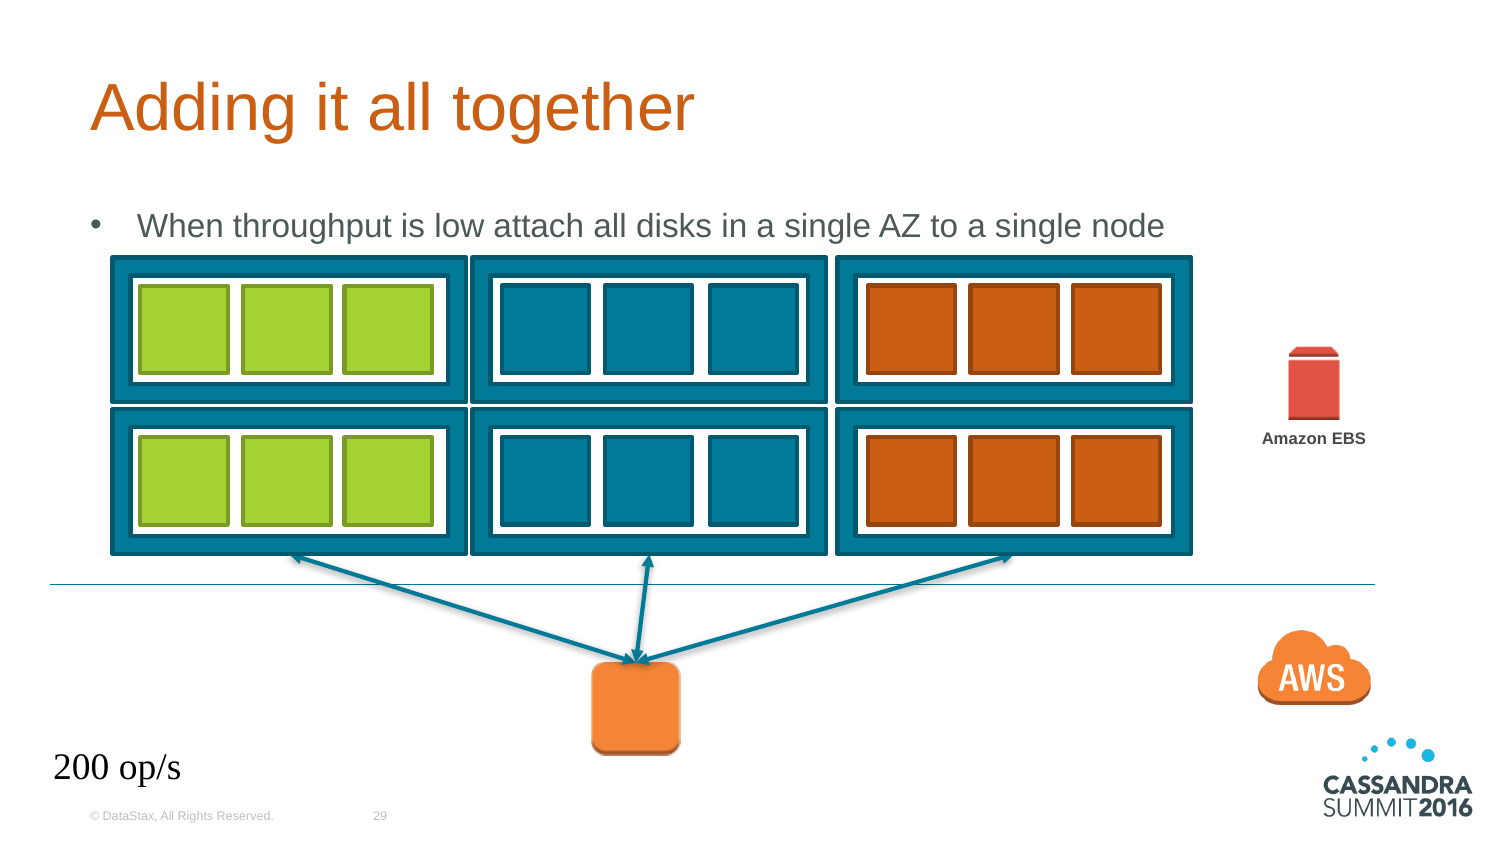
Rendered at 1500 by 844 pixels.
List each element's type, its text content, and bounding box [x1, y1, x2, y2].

list When throughput is low attach all disks in a single AZ to a single node [75, 196, 1425, 258]
text_box [241, 435, 333, 527]
text_box [835, 407, 1193, 556]
text_box [470, 255, 828, 404]
text_box [968, 435, 1060, 527]
picture [590, 663, 681, 756]
text_box [968, 283, 1060, 375]
text_box [138, 284, 230, 375]
text_box [342, 435, 434, 527]
text_box [1071, 283, 1162, 375]
text_box [342, 284, 434, 375]
text_box 200 op/s [38, 734, 197, 794]
text_box [110, 407, 468, 556]
picture [1320, 734, 1475, 819]
picture [1253, 607, 1375, 728]
text_box [708, 283, 799, 375]
title Adding it all together [75, 33, 1425, 175]
text_box [500, 283, 591, 375]
text_box Amazon EBS [1240, 428, 1388, 473]
text_box [603, 283, 694, 375]
slide_number 29 [346, 793, 414, 839]
text_box [110, 255, 468, 404]
text_box [1071, 435, 1162, 527]
picture [1287, 346, 1341, 420]
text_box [635, 553, 1015, 663]
text_box [500, 435, 591, 527]
text_box [708, 435, 799, 527]
text_box [241, 284, 333, 375]
text_box [835, 255, 1193, 404]
text_box [138, 435, 230, 527]
text_box [866, 435, 957, 527]
text_box [603, 435, 694, 527]
footer © DataStax, All Rights Reserved. [75, 793, 337, 839]
text_box [470, 407, 828, 552]
text_box [866, 283, 957, 375]
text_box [288, 553, 632, 663]
